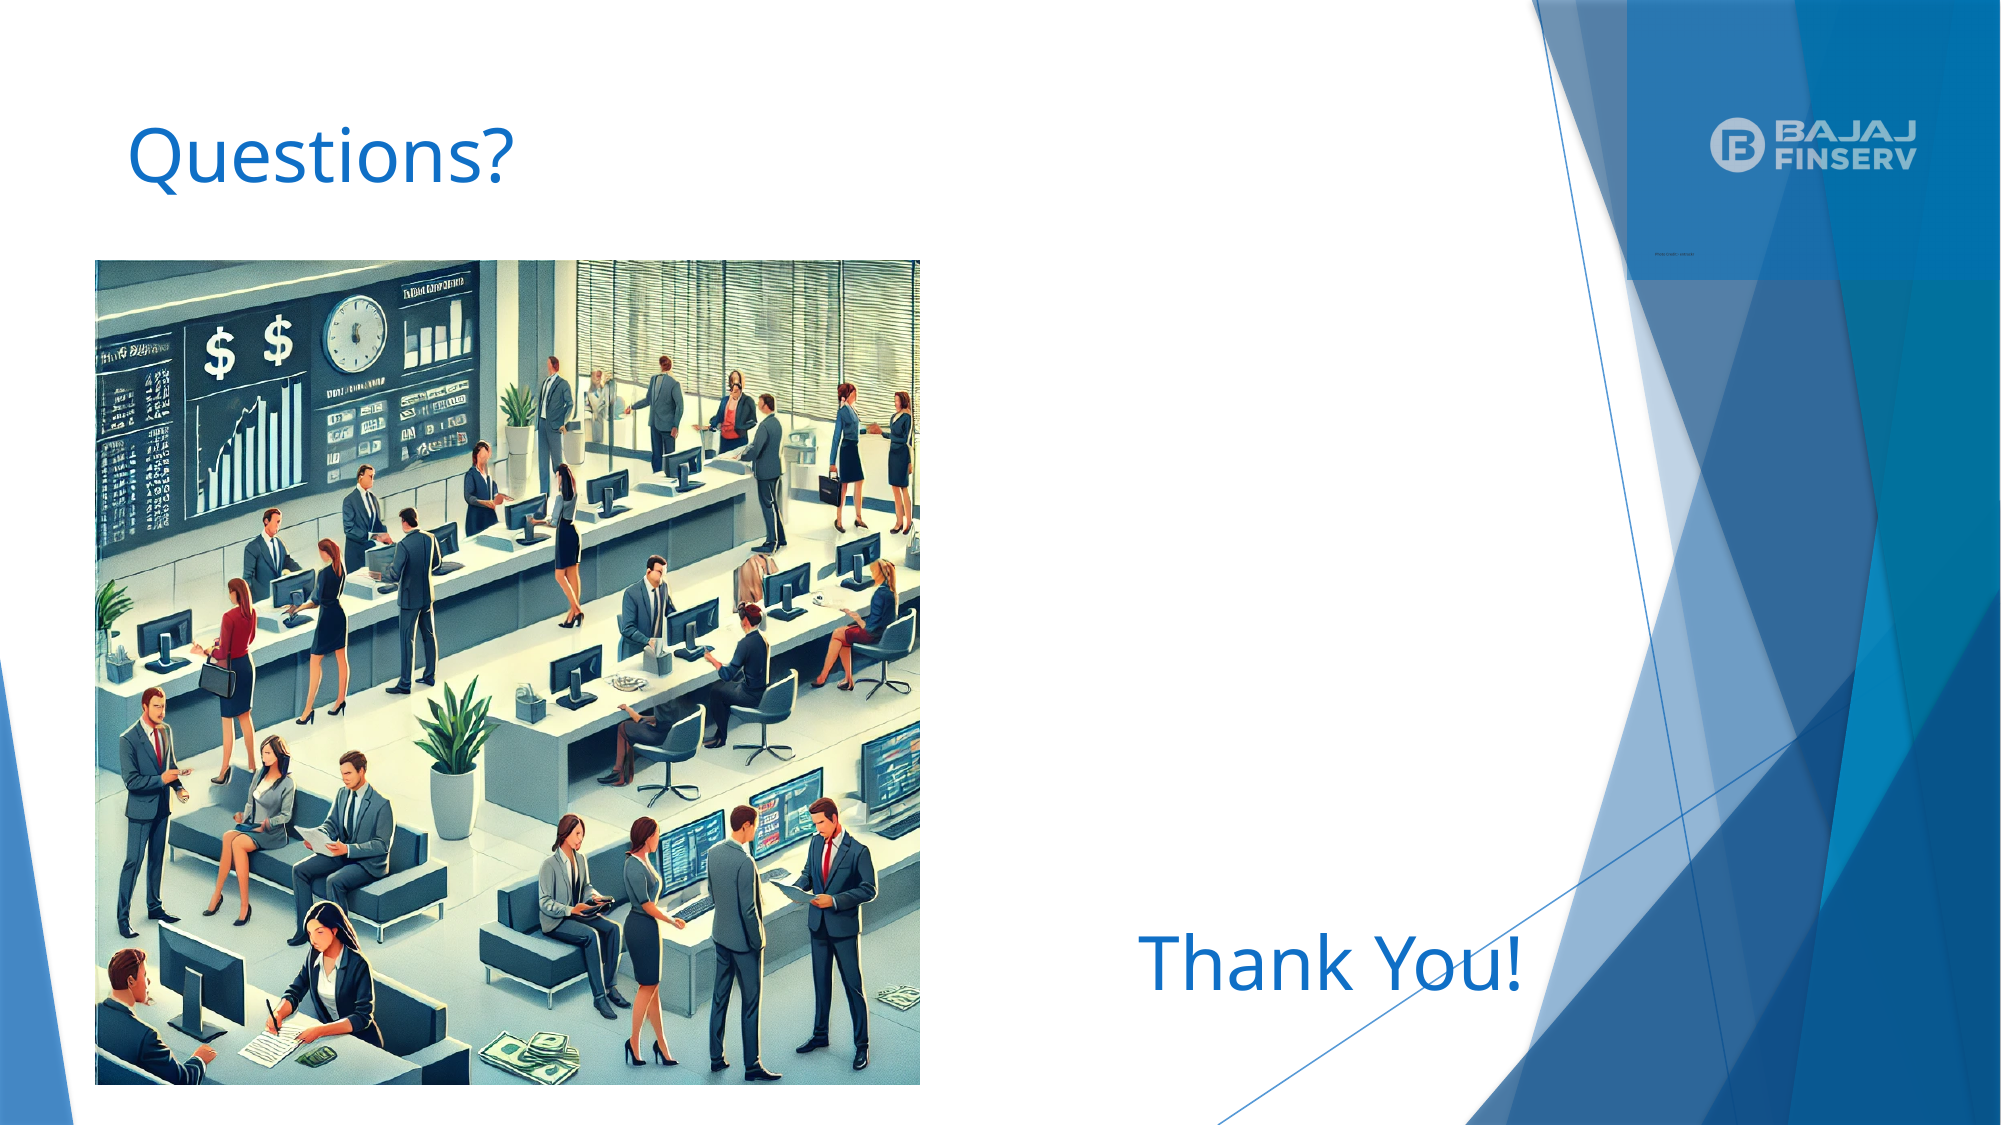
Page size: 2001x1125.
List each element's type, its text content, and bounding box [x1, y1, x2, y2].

picture [1626, 0, 1991, 280]
text_box Thank You! [1123, 908, 1592, 1125]
title Questions? [111, 99, 1522, 317]
picture [94, 260, 920, 1086]
